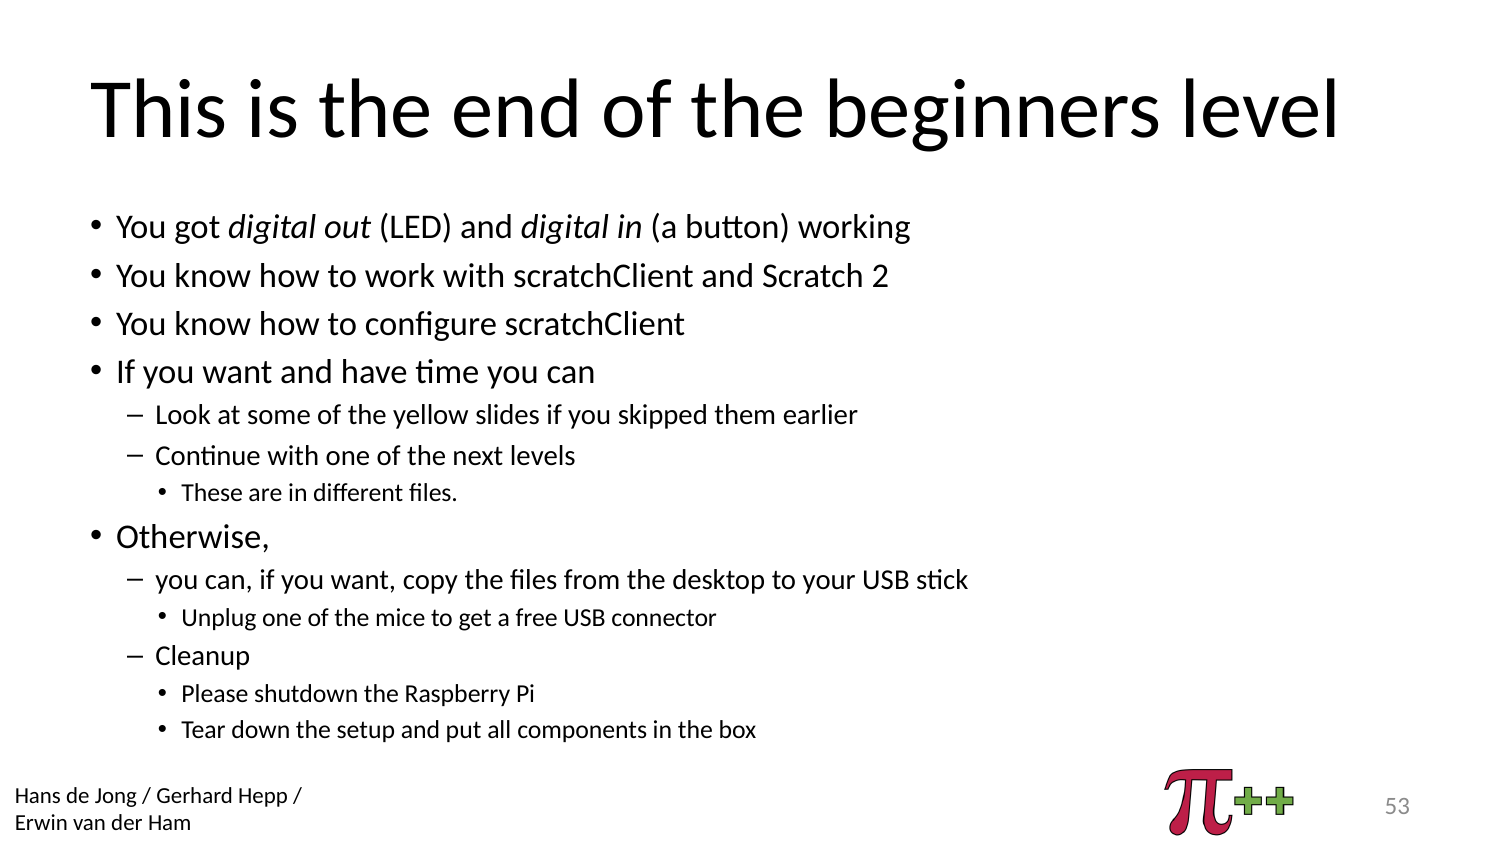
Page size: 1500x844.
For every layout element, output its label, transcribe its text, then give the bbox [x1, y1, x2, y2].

list You got digital out (LED) and digital in (a button) working You know how to work with scratchClient and Scratch 2 You know how to configure scratchClient If you want and have time you can Look at some of the yellow slides if you skipped them earlier Continue with one of the next levels These are in different files. Otherwise, you can, if you want, copy the files from the desktop to your USB stick Unplug one of the mice to get a free USB connector Cleanup Please shutdown the Raspberry Pi Tear down the setup and put all components in the box [75, 196, 1425, 754]
title This is the end of the beginners level [75, 33, 1425, 175]
slide_number 53 [1340, 782, 1425, 827]
picture [1163, 768, 1294, 836]
